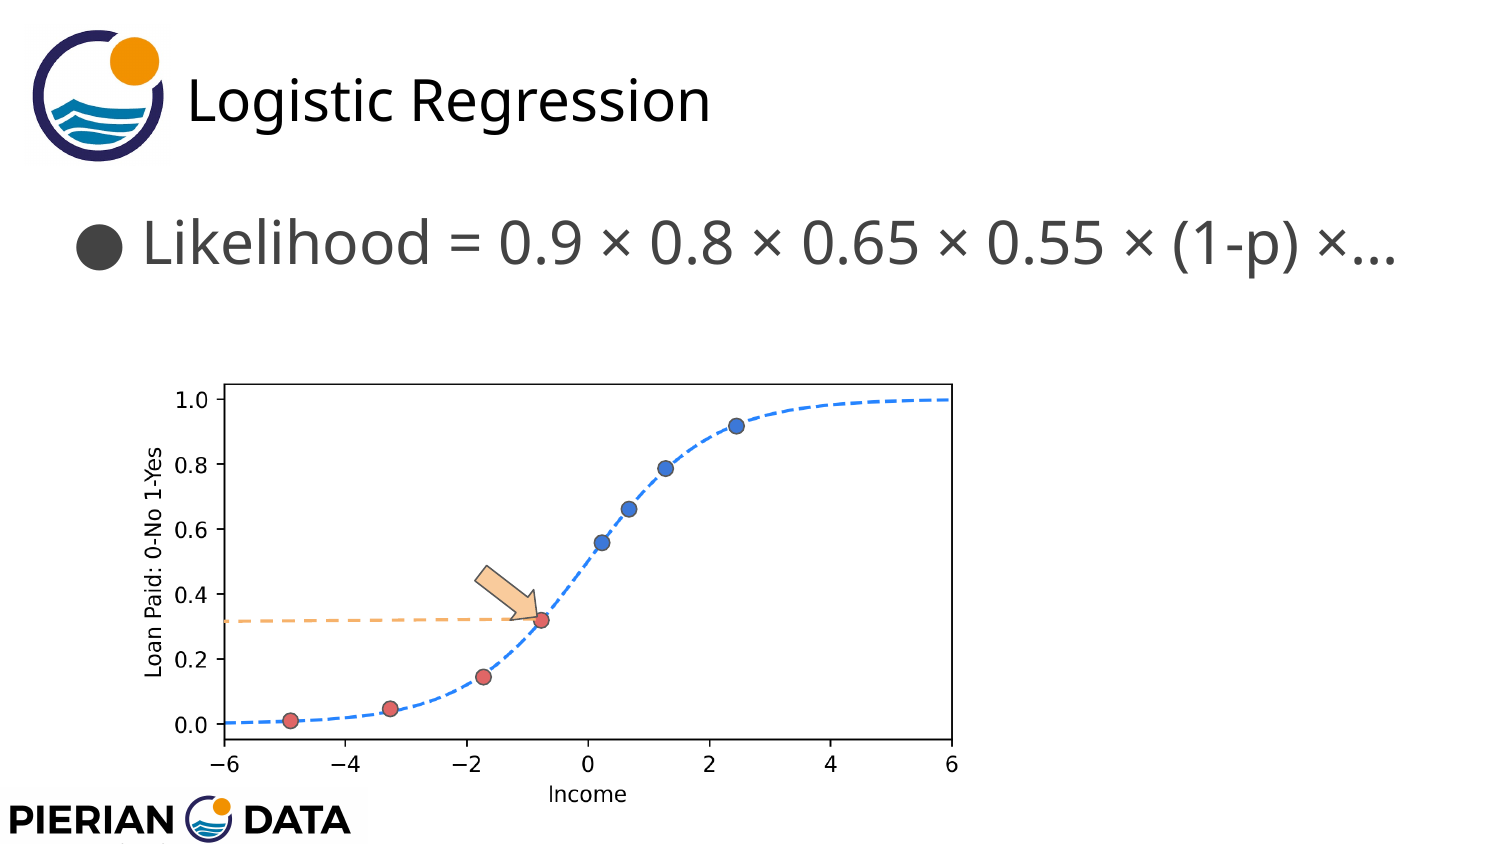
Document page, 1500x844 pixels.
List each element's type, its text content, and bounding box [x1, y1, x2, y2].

list Likelihood = 0.9 × 0.8 × 0.65 × 0.55 × (1-p) ×... [51, 189, 1500, 477]
title Logistic Regression [176, 48, 1449, 143]
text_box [223, 618, 537, 622]
picture [24, 24, 172, 167]
picture [0, 368, 975, 844]
